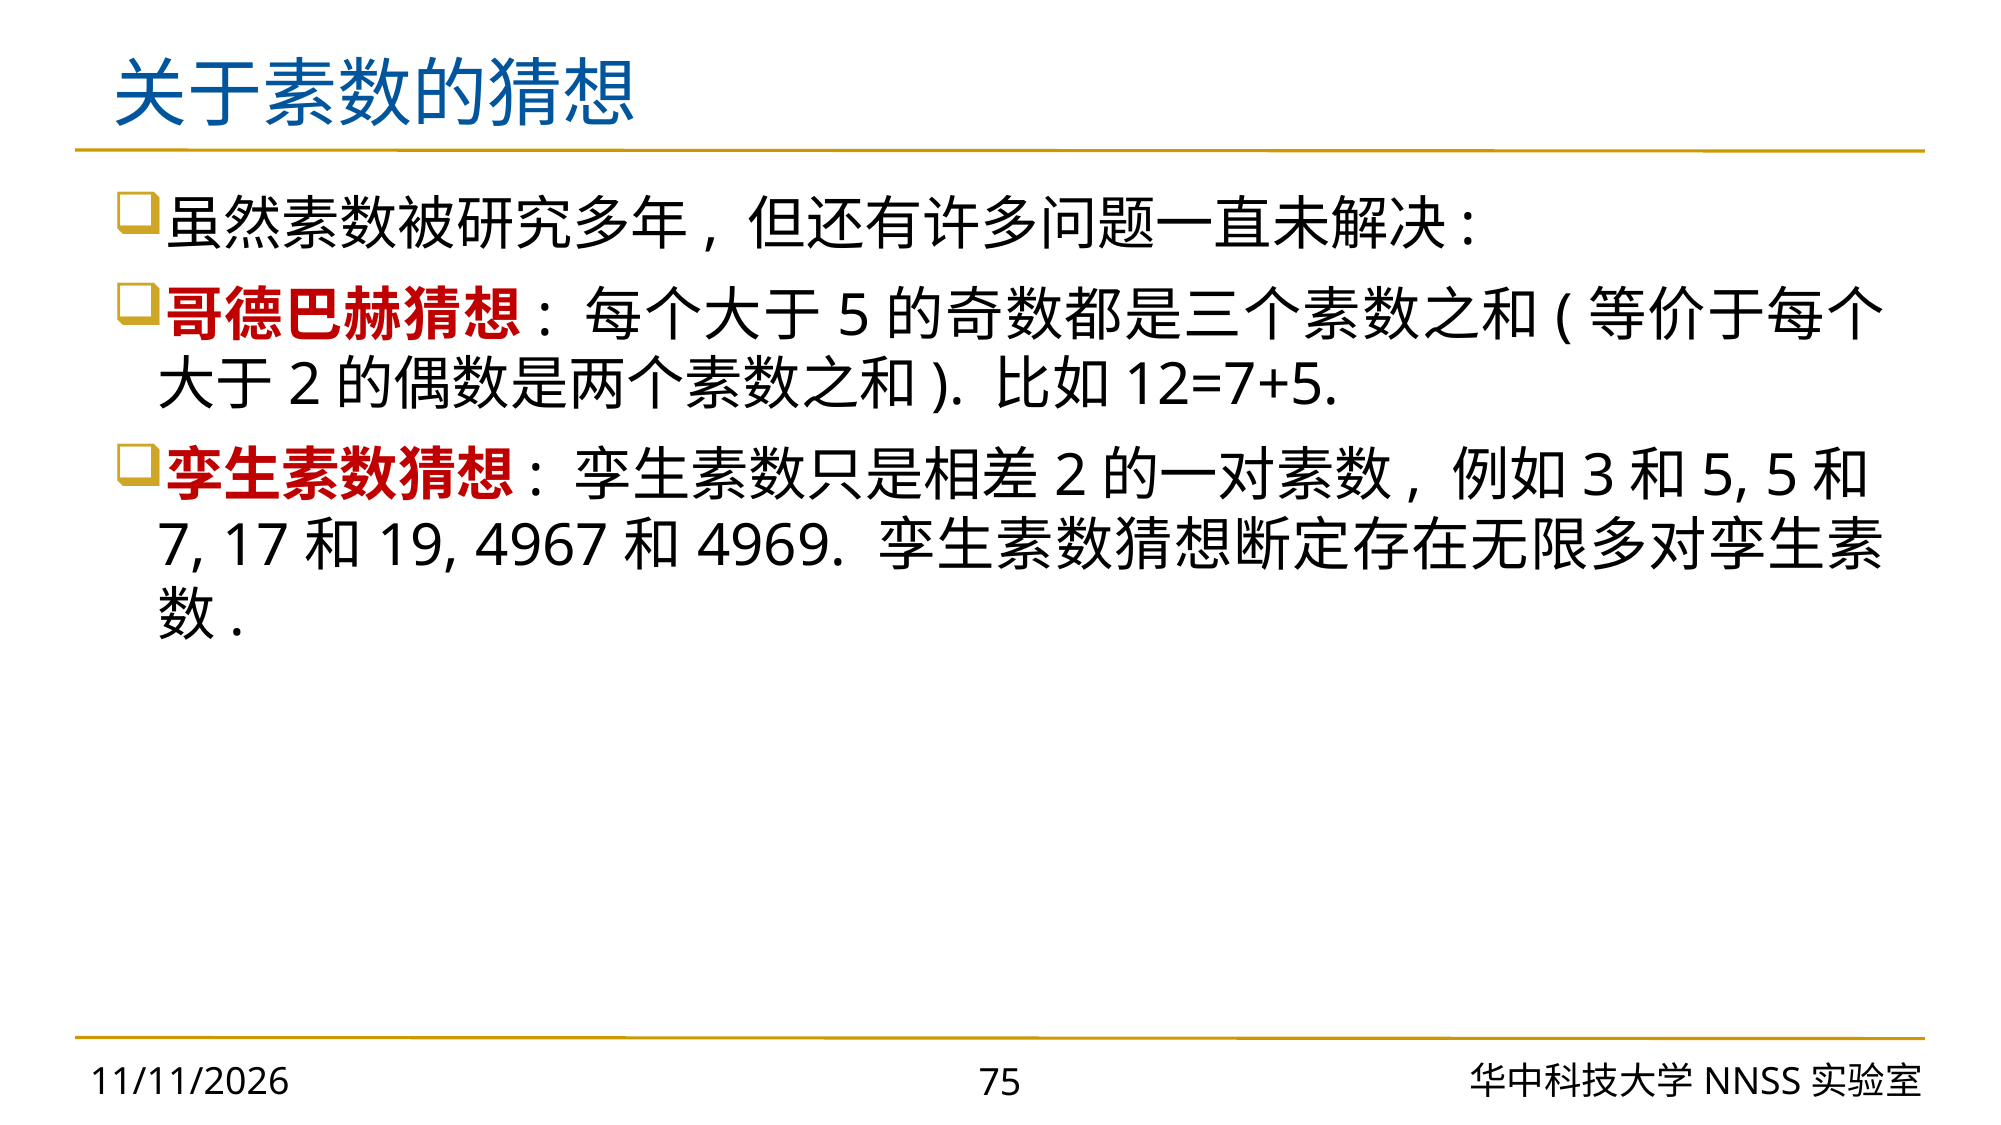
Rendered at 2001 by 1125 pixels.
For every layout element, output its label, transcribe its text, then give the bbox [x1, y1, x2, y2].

title 关于素数的猜想 [97, 44, 1900, 149]
footer 华中科技大学NNSS实验室 [1262, 1050, 1938, 1113]
slide_number 75 [699, 1050, 1262, 1111]
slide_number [75, 1050, 550, 1111]
